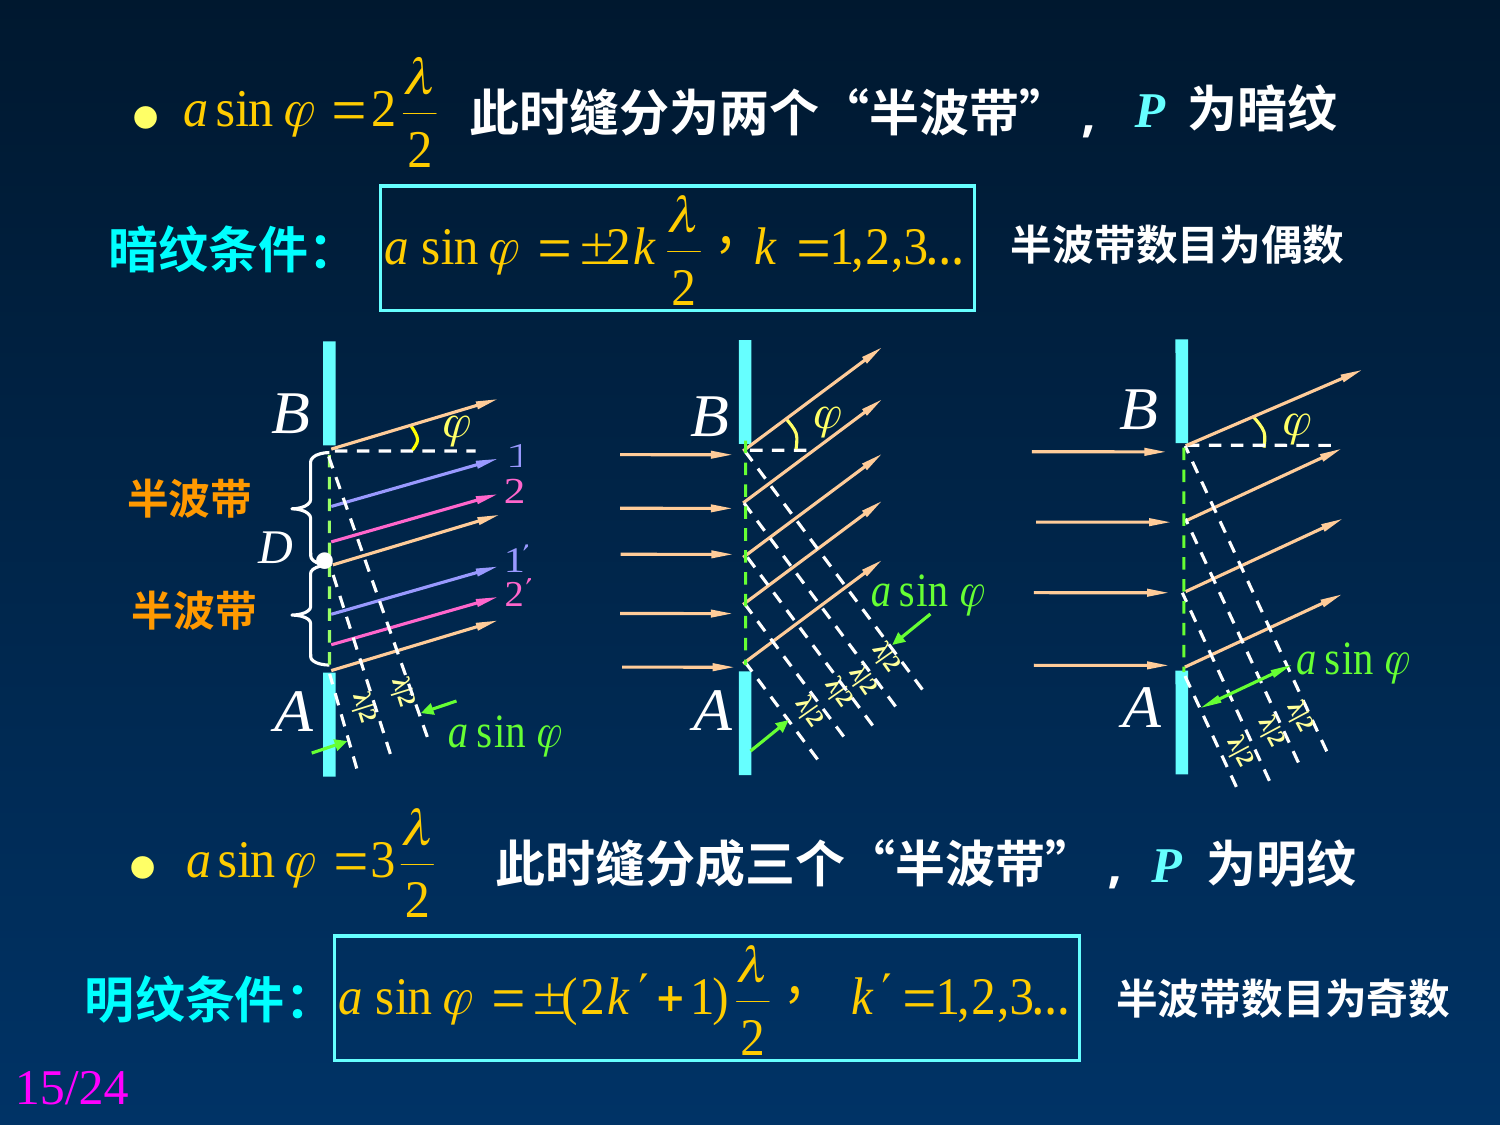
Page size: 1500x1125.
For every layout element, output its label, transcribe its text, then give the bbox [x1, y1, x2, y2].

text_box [330, 399, 499, 671]
text_box λ|2 [335, 679, 405, 771]
text_box [1241, 519, 1342, 567]
text_box 半波带数目为偶数 [996, 210, 1430, 276]
text_box /24 [0, 1046, 350, 1125]
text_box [335, 937, 1079, 1060]
text_box [1188, 370, 1362, 445]
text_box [729, 375, 917, 770]
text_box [266, 341, 330, 777]
text_box 此时缝分为两个“半波带”, [454, 62, 1150, 149]
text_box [1281, 409, 1327, 450]
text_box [867, 568, 992, 621]
text_box 半波带 [116, 577, 261, 653]
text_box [503, 474, 524, 506]
text_box [421, 700, 457, 715]
text_box λ|2 [1226, 706, 1295, 798]
text_box 暗纹条件： [93, 210, 376, 286]
text_box P 为暗纹 [1119, 70, 1418, 146]
text_box 此时缝分成三个“半波带”, [480, 825, 1161, 901]
text_box 半波带 [112, 465, 261, 540]
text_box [445, 709, 569, 762]
text_box [1253, 417, 1265, 448]
text_box P 为明纹 [1161, 825, 1430, 901]
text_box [1293, 636, 1418, 689]
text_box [310, 545, 325, 580]
text_box 半波带数目为奇数 [1101, 965, 1500, 1031]
text_box [1214, 449, 1341, 508]
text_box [505, 542, 528, 575]
text_box • [116, 54, 175, 170]
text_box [506, 438, 521, 469]
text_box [619, 339, 746, 776]
text_box 明纹条件： [70, 960, 330, 1036]
text_box [1270, 594, 1341, 628]
text_box λ|2 [1195, 724, 1297, 833]
text_box λ|2 [382, 679, 458, 798]
text_box • [113, 804, 173, 920]
text_box [335, 739, 348, 752]
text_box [182, 799, 438, 922]
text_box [180, 48, 441, 172]
text_box [1201, 665, 1288, 708]
text_box λ|2 [1255, 689, 1350, 784]
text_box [381, 187, 973, 310]
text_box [253, 527, 296, 567]
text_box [1031, 339, 1182, 775]
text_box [503, 576, 531, 609]
